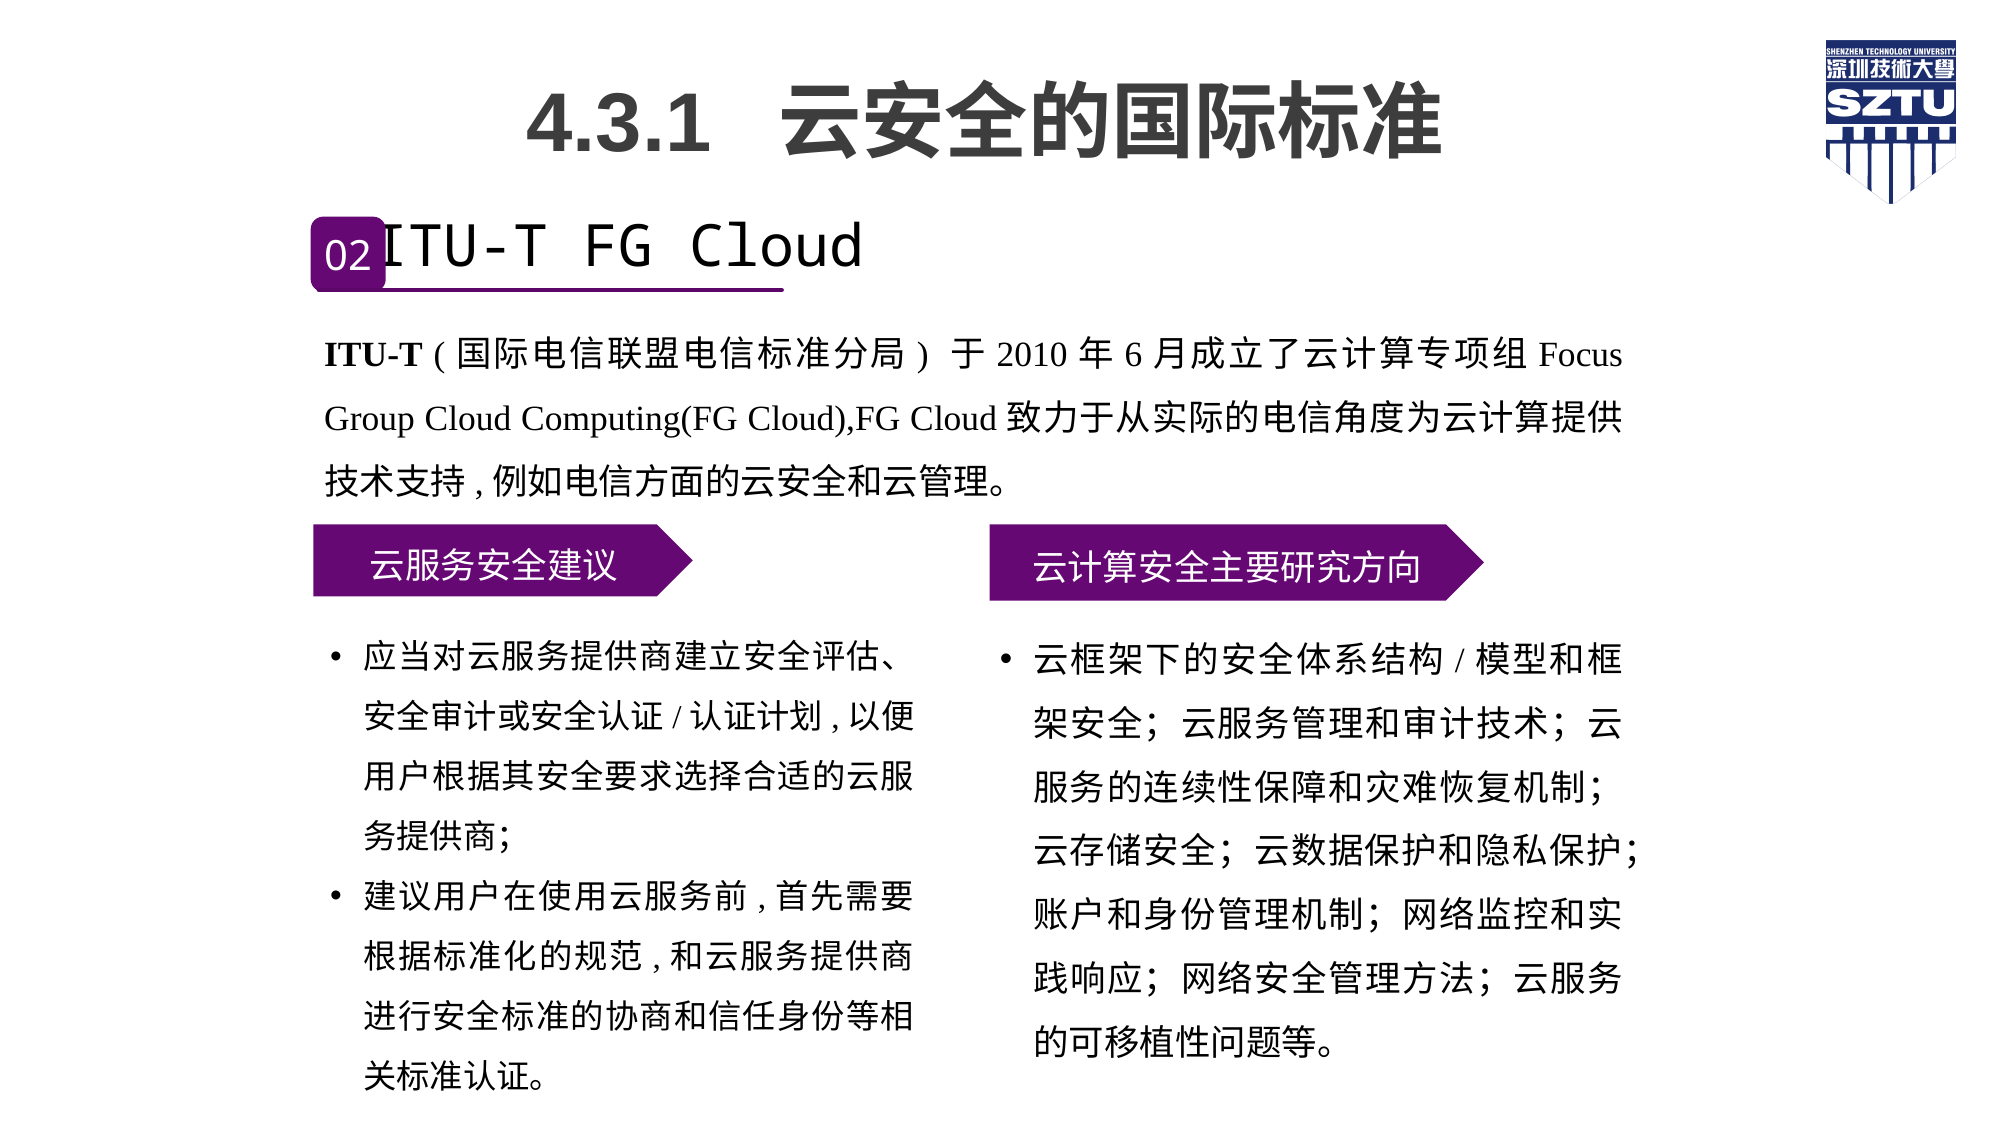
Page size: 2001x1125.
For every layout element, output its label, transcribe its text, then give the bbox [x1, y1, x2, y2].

text_box 02 [310, 216, 386, 290]
text_box 云服务安全建议 [311, 522, 695, 599]
text_box 云计算安全主要研究方向 [987, 522, 1486, 603]
text_box 4.3.1 云安全的国际标准 [348, 61, 1623, 187]
text_box 云框架下的安全体系结构/模型和框架安全；云服务管理和审计技术；云服务的连续性保障和灾难恢复机制；云存储安全；云数据保护和隐私保护；账户和身份管理机制；网络监控和实践响应；网络安全管理方法；云服务的可移植性问题等。 [985, 608, 1638, 1070]
text_box ITU-T (国际电信联盟电信标准分局) 于2010年6月成立了云计算专项组Focus Group Cloud Computing(FG Cloud),FG Cloud致力于从实际的电信角度为云计算提供技术支持,例如电信方面的云安全和云管理。 [309, 302, 1638, 509]
text_box ITU-T FG Cloud [359, 200, 879, 286]
picture [1803, 34, 1979, 210]
text_box 应当对云服务提供商建立安全评估、安全审计或安全认证/认证计划,以便用户根据其安全要求选择合适的云服务提供商； 建议用户在使用云服务前,首先需要根据标准化的规范,和云服务提供商进行安全标准的协商和信任身份等相关标准认证。 [315, 608, 930, 1125]
